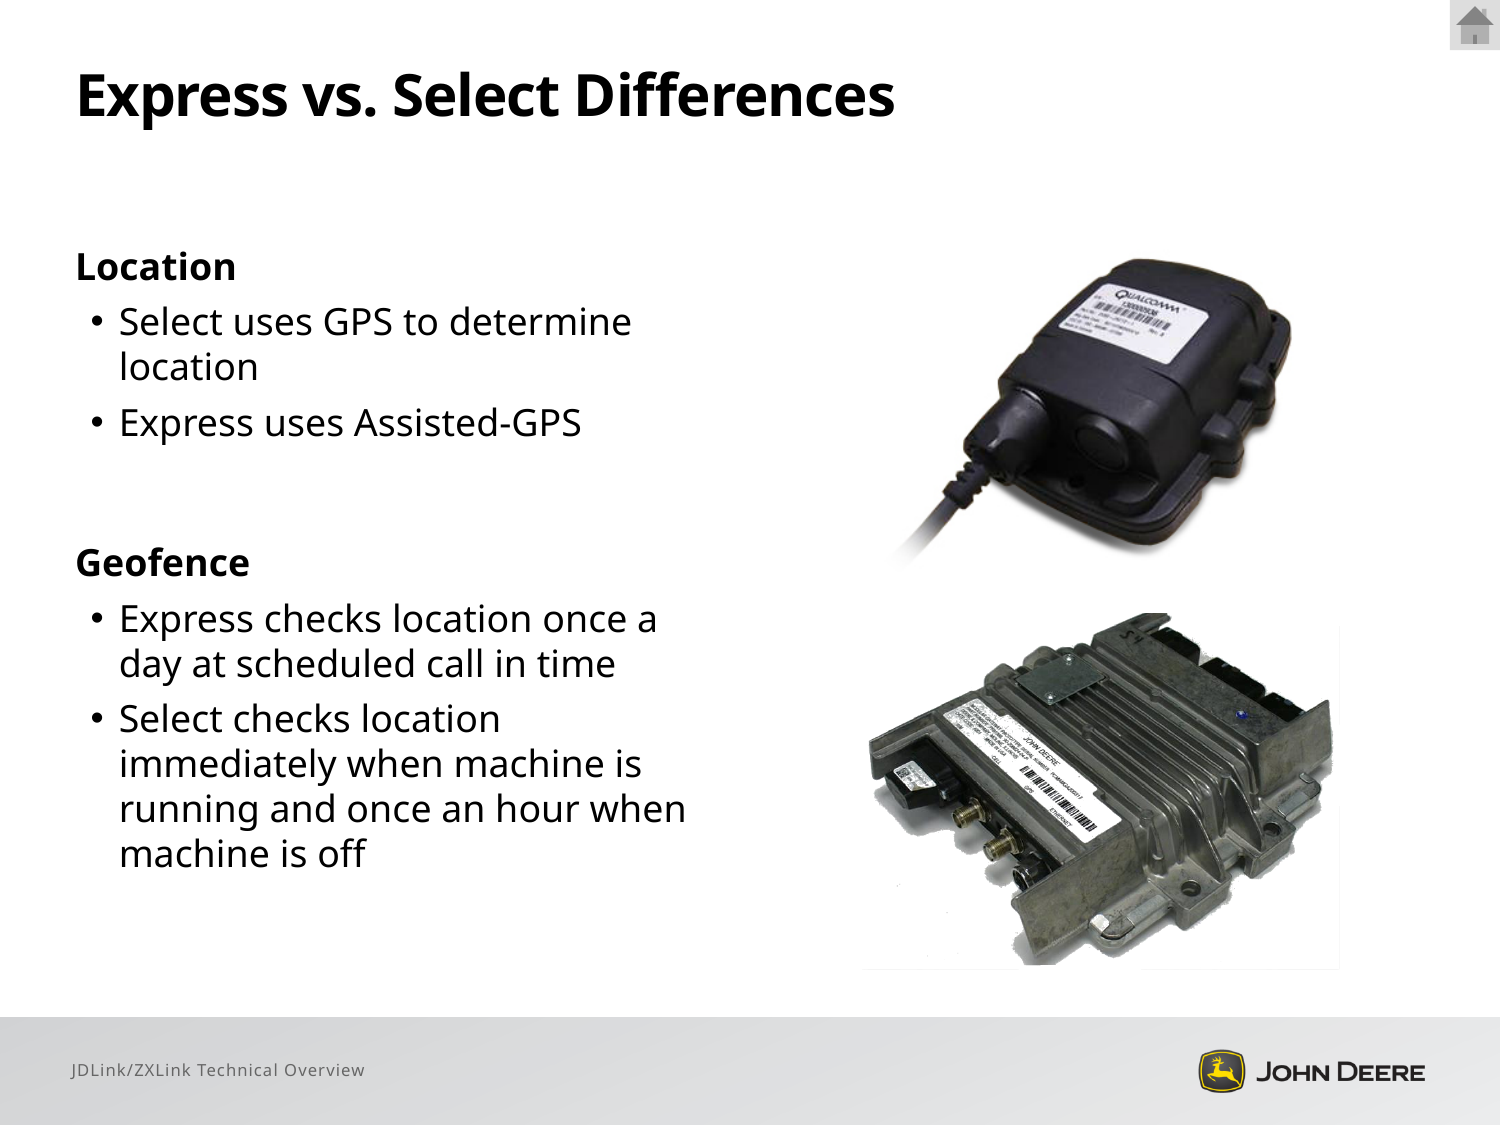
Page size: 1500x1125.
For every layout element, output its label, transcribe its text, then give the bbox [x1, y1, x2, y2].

list Location Select uses GPS to determine location Express uses Assisted-GPS Geofence Express checks location once a day at scheduled call in time Select checks location immediately when machine is running and once an hour when machine is off [75, 243, 730, 985]
picture [861, 239, 1340, 971]
title Express vs. Select Differences [75, 48, 1425, 155]
picture [0, 1017, 1500, 1125]
